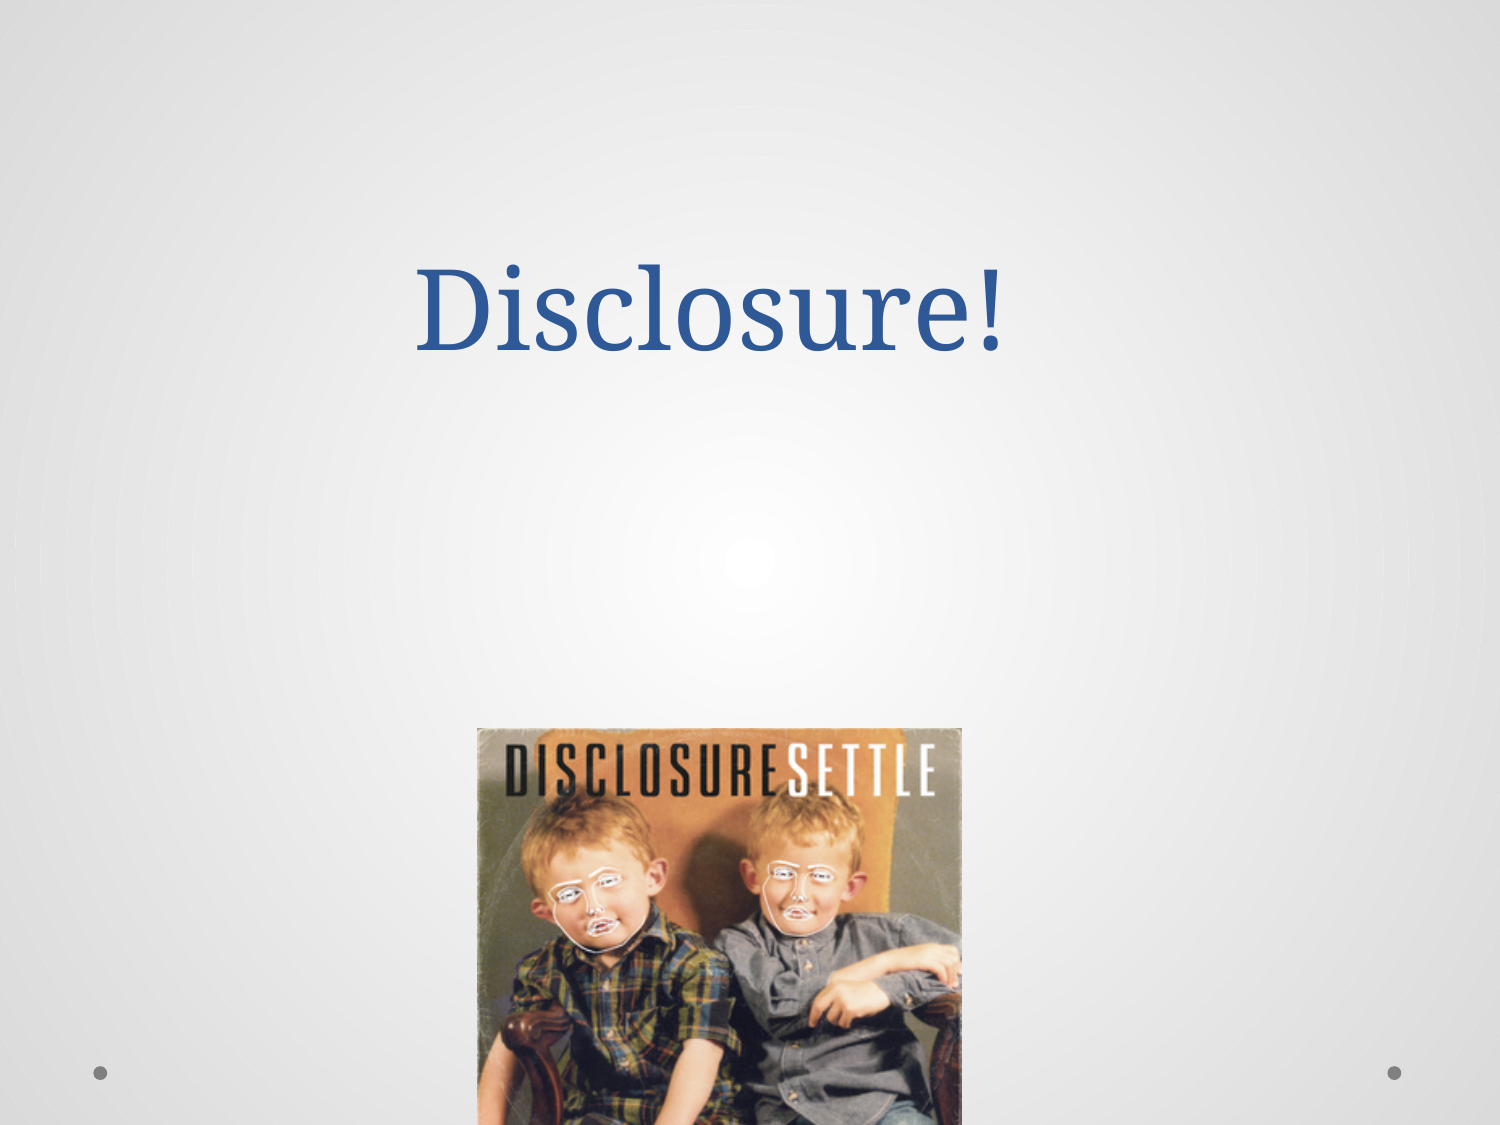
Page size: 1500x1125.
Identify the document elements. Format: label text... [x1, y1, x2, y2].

picture [476, 728, 962, 1125]
title Disclosure! [36, 118, 1387, 381]
